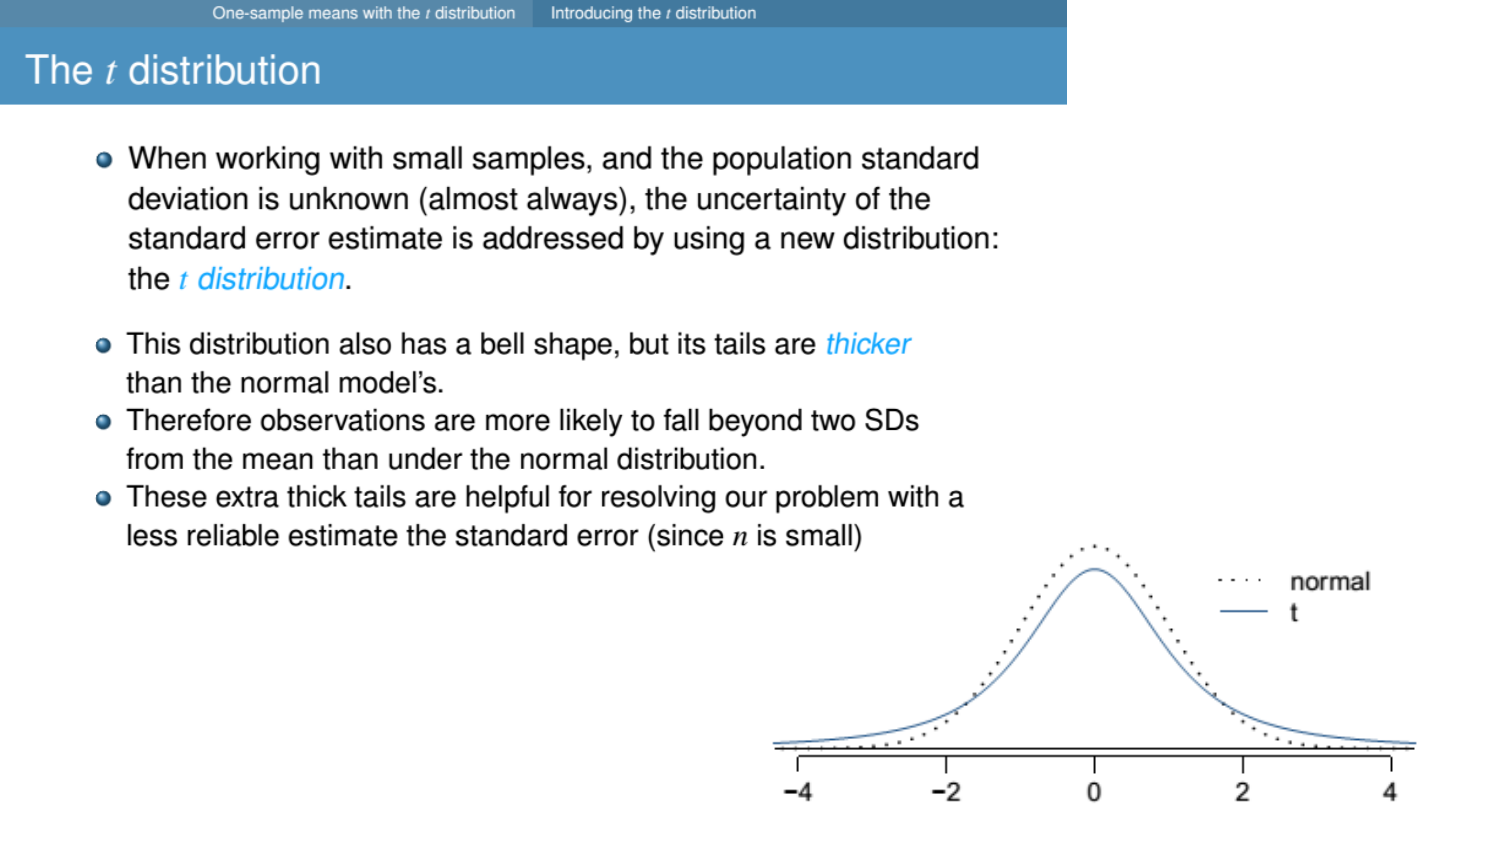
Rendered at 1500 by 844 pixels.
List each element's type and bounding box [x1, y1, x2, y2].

picture [88, 322, 1435, 817]
picture [0, 0, 1068, 295]
